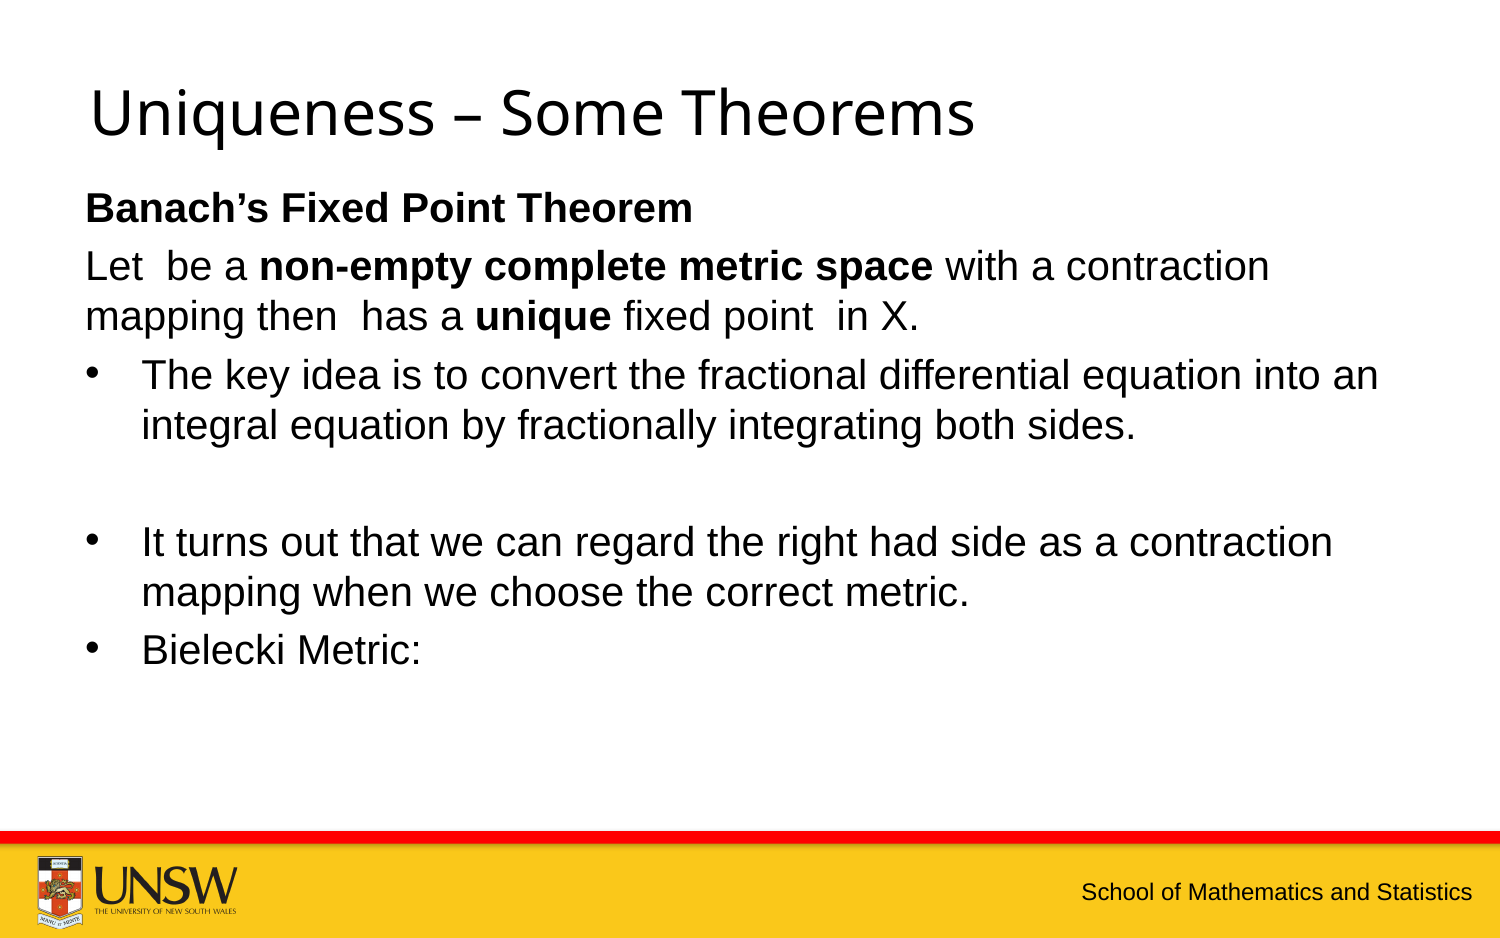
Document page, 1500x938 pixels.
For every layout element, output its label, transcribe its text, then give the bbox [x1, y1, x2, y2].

title Uniqueness – Some Theorems [75, 65, 1425, 174]
